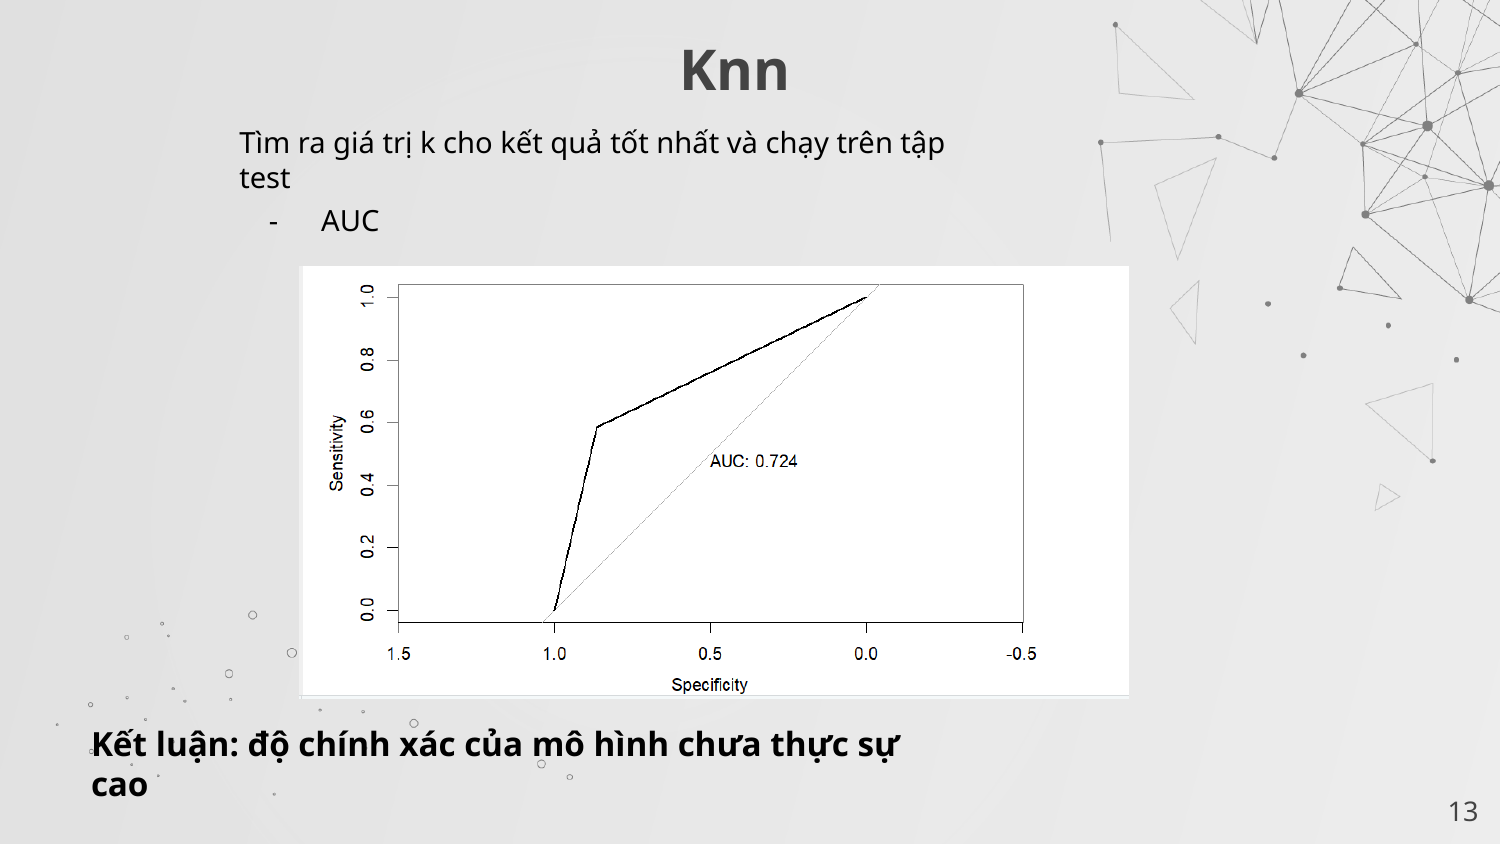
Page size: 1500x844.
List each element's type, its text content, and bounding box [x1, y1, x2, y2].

slide_number ‹#› [1403, 779, 1494, 844]
picture [0, 0, 1500, 844]
text_box Tìm ra giá trị k cho kết quả tốt nhất và chạy trên tập test [224, 108, 1012, 209]
title Knn [307, 19, 1163, 175]
text_box Kết luận: độ chính xác của mô hình chưa thực sự cao [76, 708, 922, 819]
text_box AUC [231, 187, 1018, 253]
